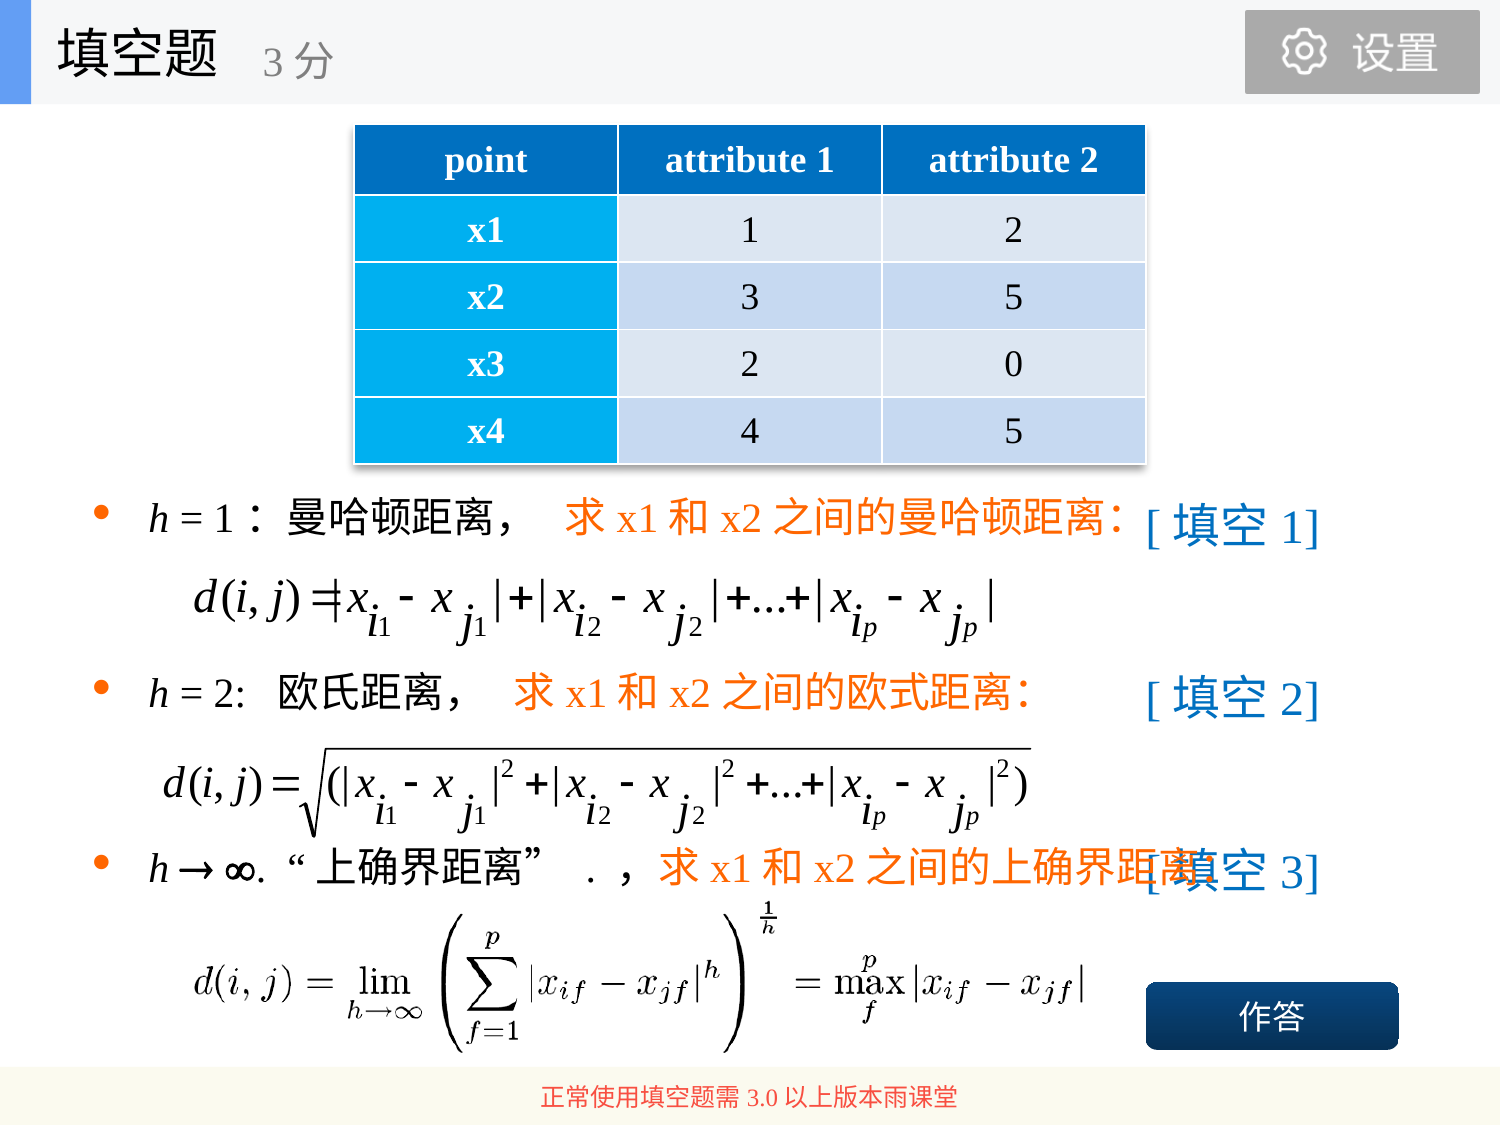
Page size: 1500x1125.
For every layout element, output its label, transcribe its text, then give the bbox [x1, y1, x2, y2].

text_box h = 1：曼哈顿距离， 求x1和x2之间的曼哈顿距离： h = 2: 欧氏距离， 求x1和x2之间的欧式距离： h  . “上确界距离” . ，求x1和x2之间的上确界距离： [77, 482, 1240, 921]
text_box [158, 741, 1038, 845]
table_cell 5 [883, 398, 1145, 463]
table_cell 3 [619, 263, 881, 329]
table_cell 4 [619, 398, 881, 463]
table_header point [355, 125, 617, 194]
picture [191, 896, 1085, 1061]
table_cell 2 [619, 330, 881, 396]
text_box [填空1] [填空2] [填空3] [1240, 604, 1500, 790]
table_cell 2 [883, 196, 1145, 261]
text_box 作答 [1143, 980, 1401, 1052]
table_header attribute 1 [619, 125, 881, 194]
table_header attribute 2 [883, 125, 1145, 194]
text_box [0, 0, 1500, 105]
table_cell 0 [883, 330, 1145, 396]
table_cell 1 [619, 196, 881, 261]
table_cell x4 [355, 398, 617, 463]
picture [1245, 10, 1480, 94]
table_cell 5 [883, 263, 1145, 329]
text_box 正常使用填空题需3.0以上版本雨课堂 [0, 1065, 1500, 1125]
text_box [188, 571, 999, 654]
table_cell x1 [355, 196, 617, 261]
table_cell x2 [355, 263, 617, 329]
table_cell x3 [355, 330, 617, 396]
